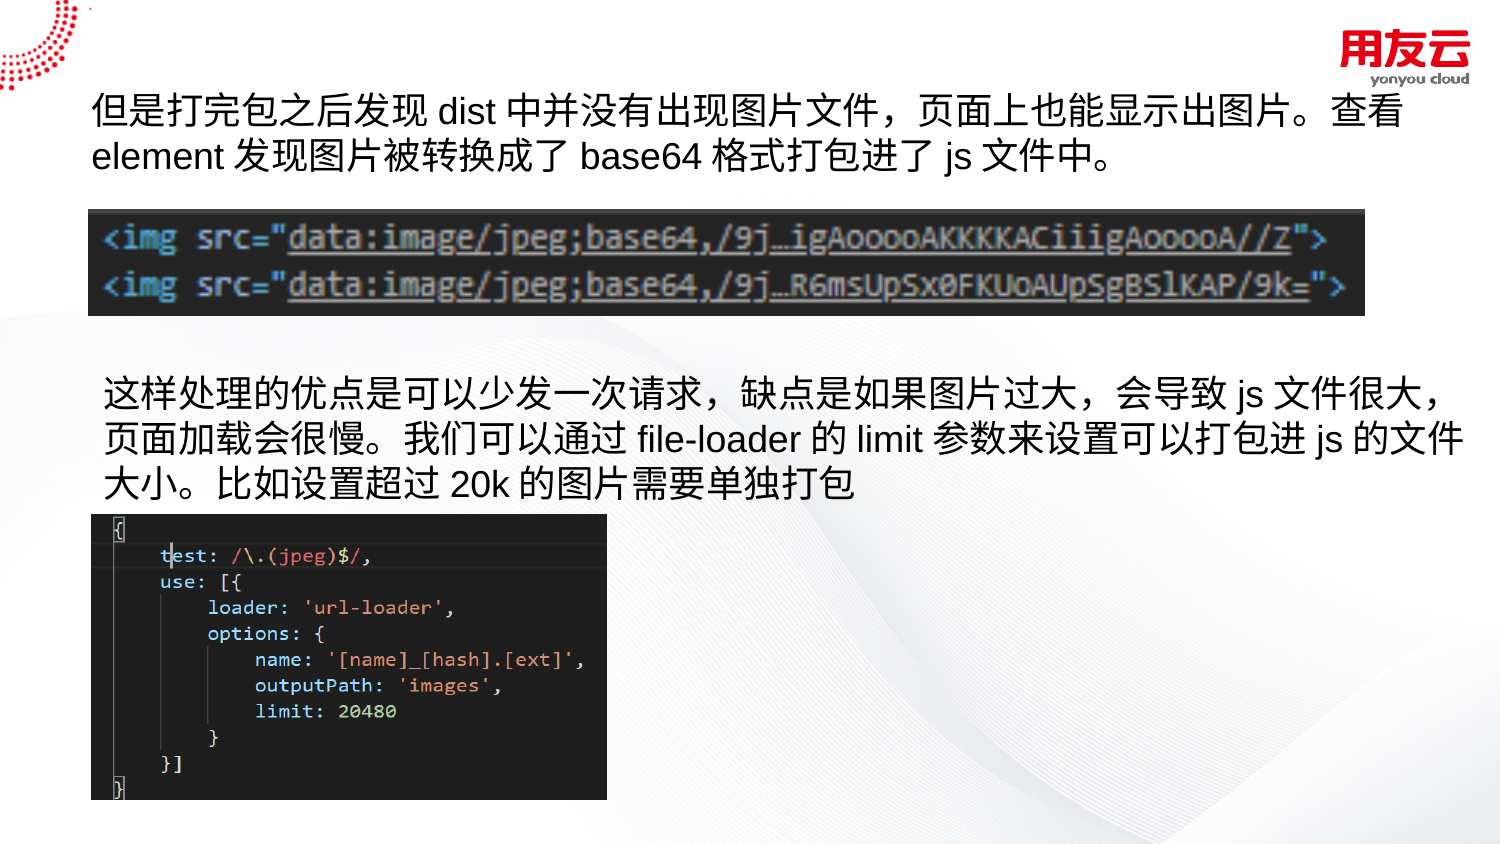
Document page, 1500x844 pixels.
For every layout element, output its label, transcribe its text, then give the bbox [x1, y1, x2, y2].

text_box 这样处理的优点是可以少发一次请求，缺点是如果图片过大，会导致js文件很大，页面加载会很慢。我们可以通过file-loader的limit参数来设置可以打包进js的文件大小。比如设置超过20k的图片需要单独打包 [88, 363, 1483, 513]
picture [0, 0, 1500, 844]
text_box 但是打完包之后发现dist中并没有出现图片文件，页面上也能显示出图片。查看element发现图片被转换成了base64格式打包进了js文件中。 [76, 79, 1471, 184]
